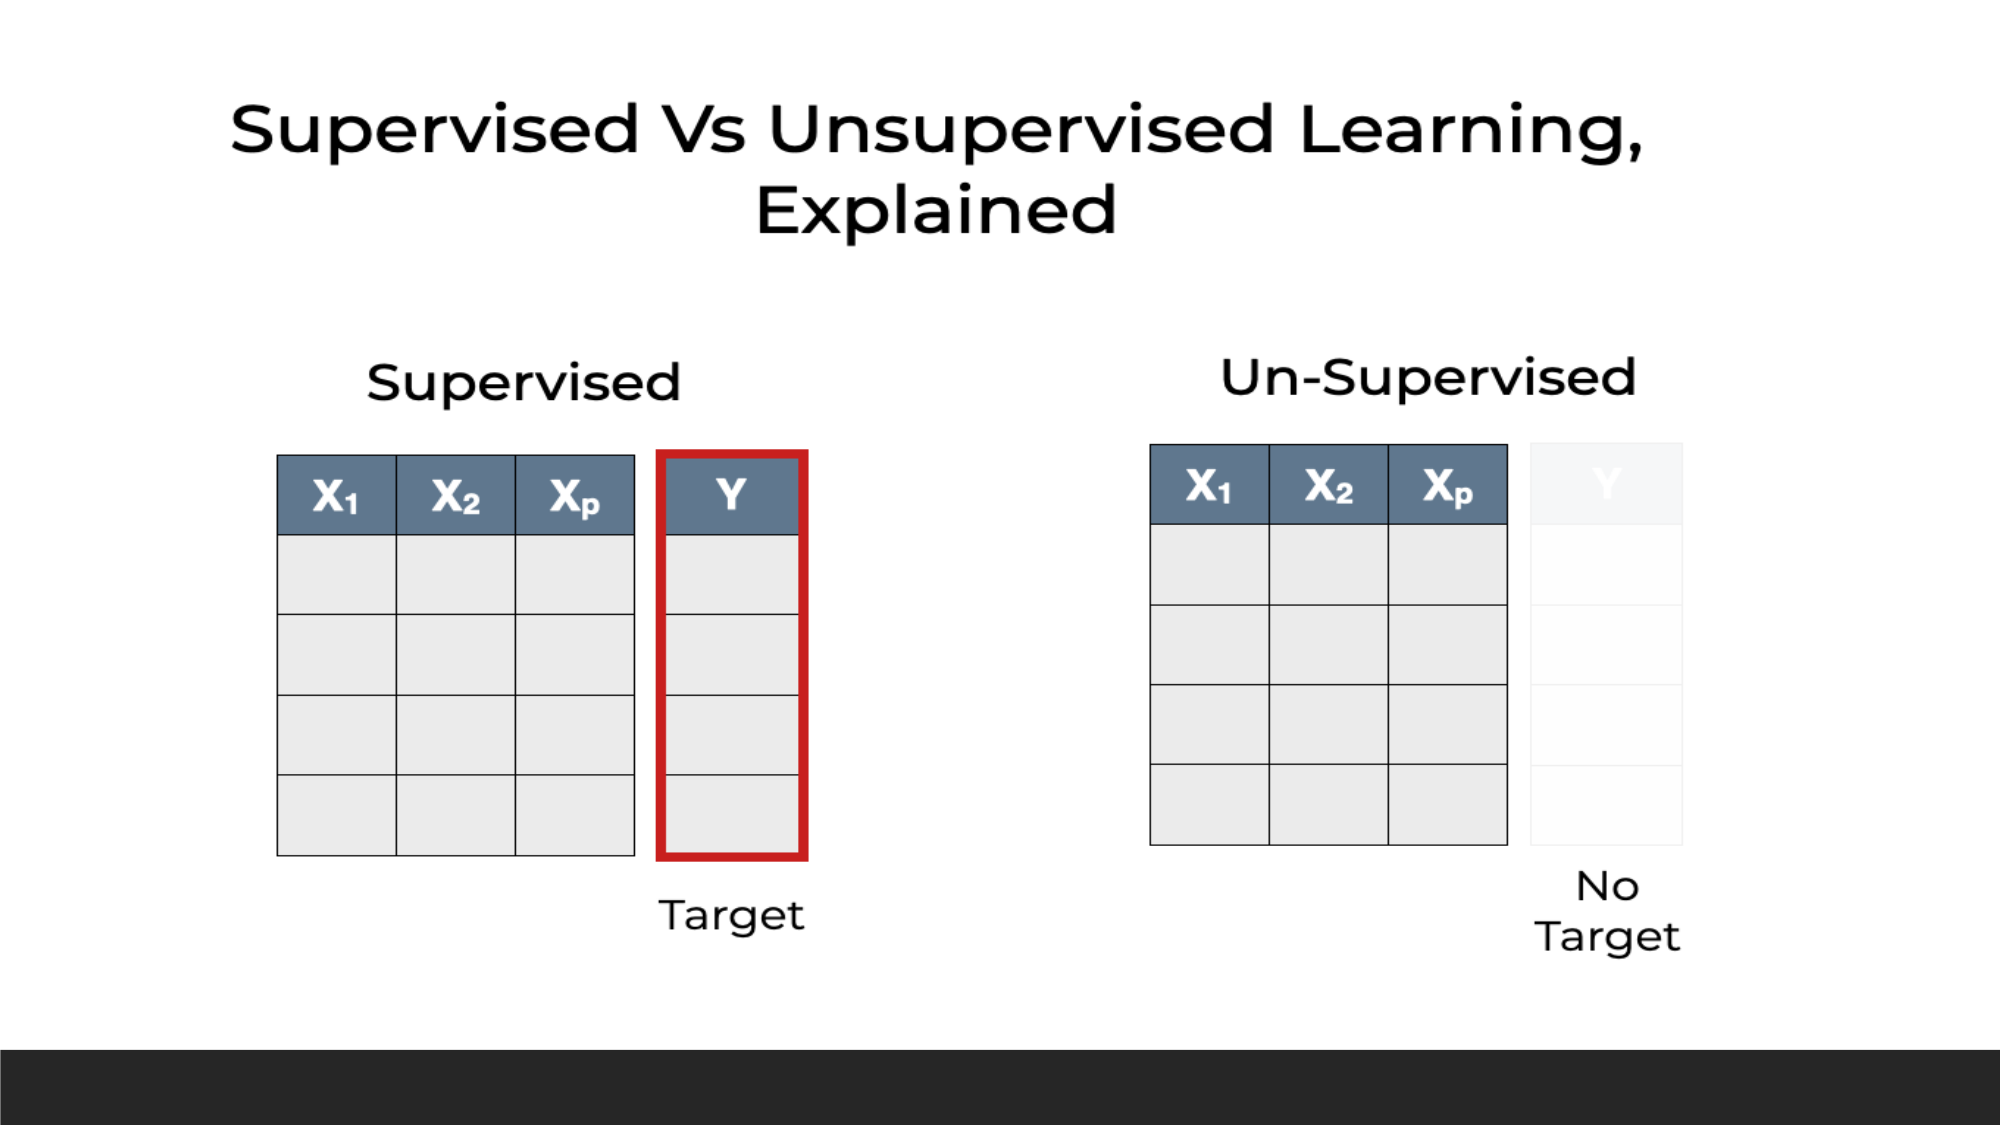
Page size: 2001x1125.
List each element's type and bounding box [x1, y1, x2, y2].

picture [98, 16, 1839, 1033]
